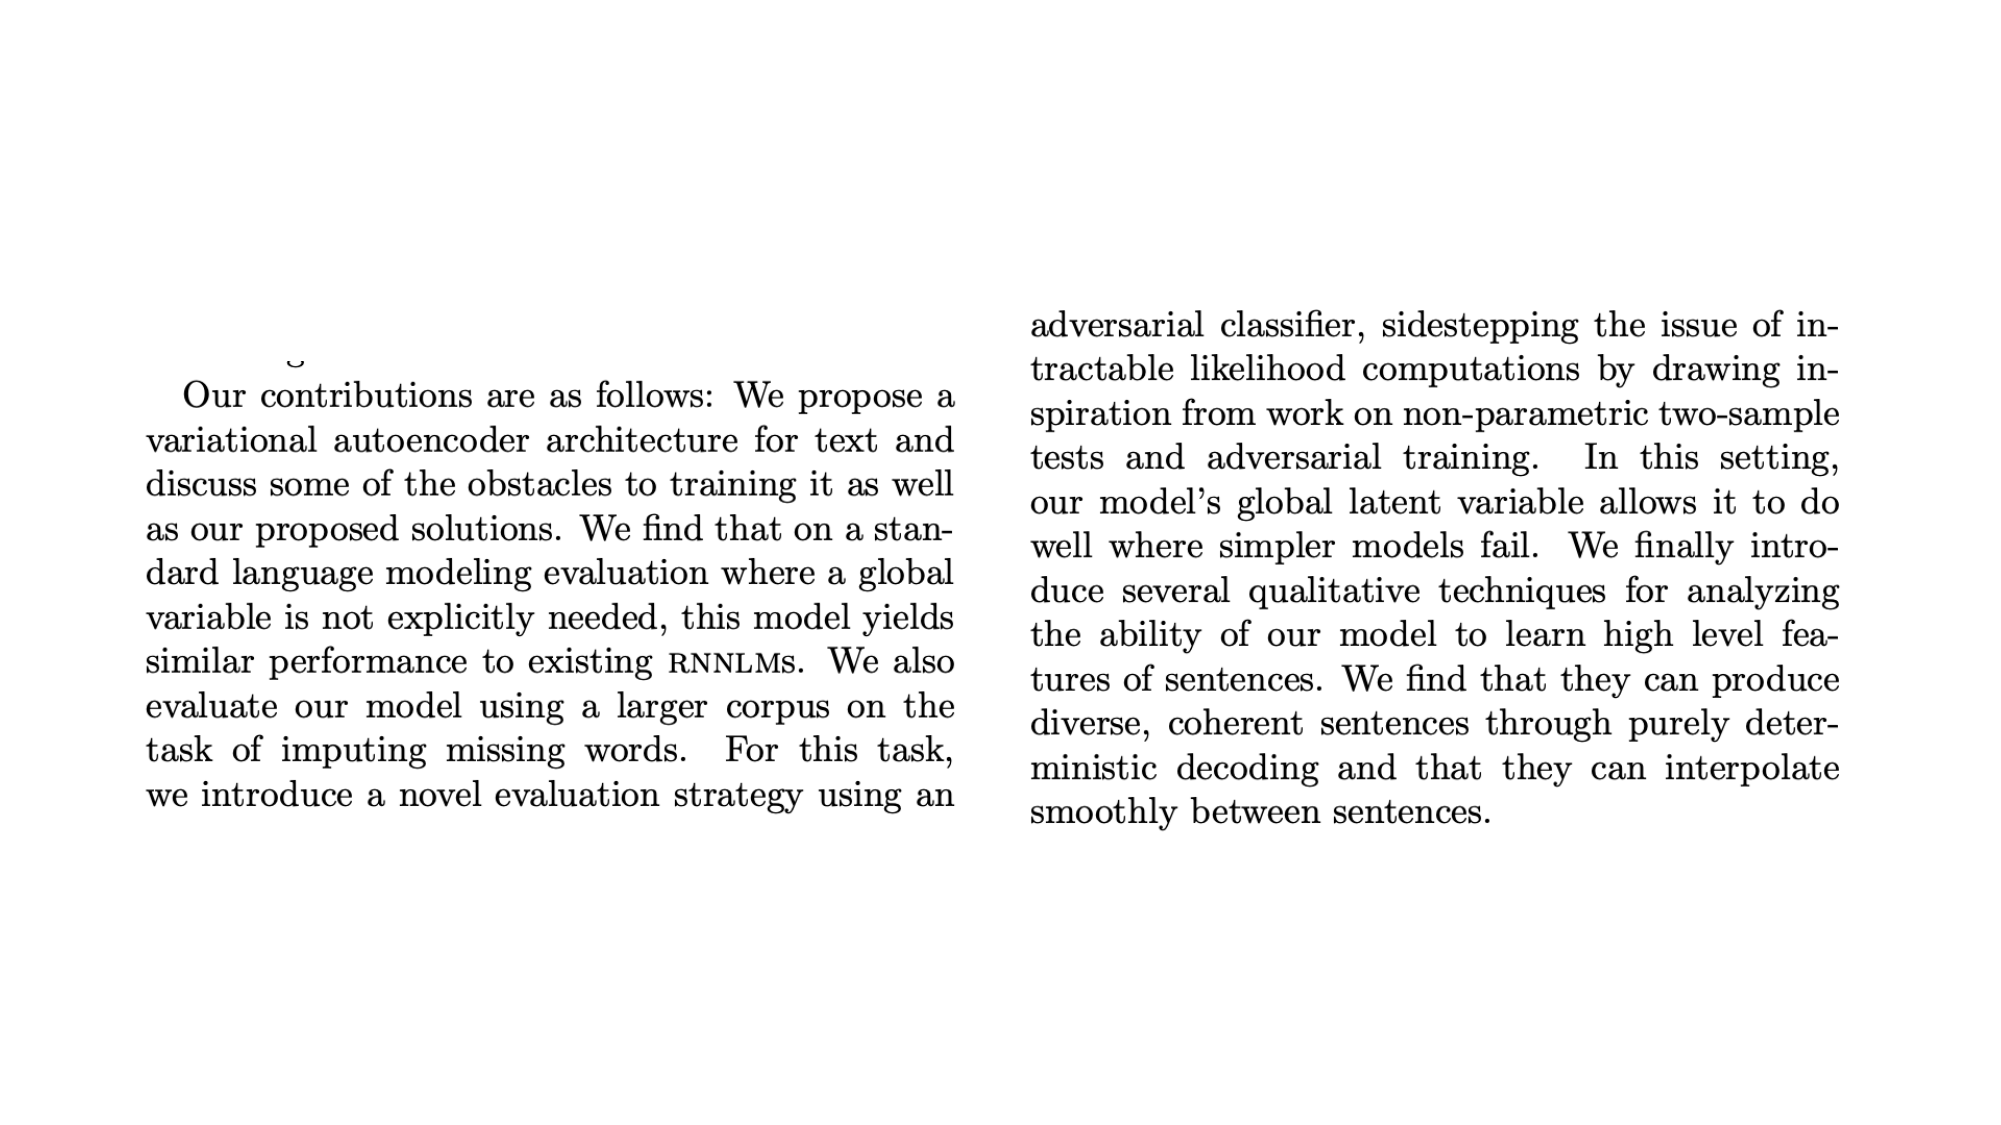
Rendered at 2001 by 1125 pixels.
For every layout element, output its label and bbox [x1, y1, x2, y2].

list [104, 360, 999, 830]
picture [999, 278, 1863, 847]
